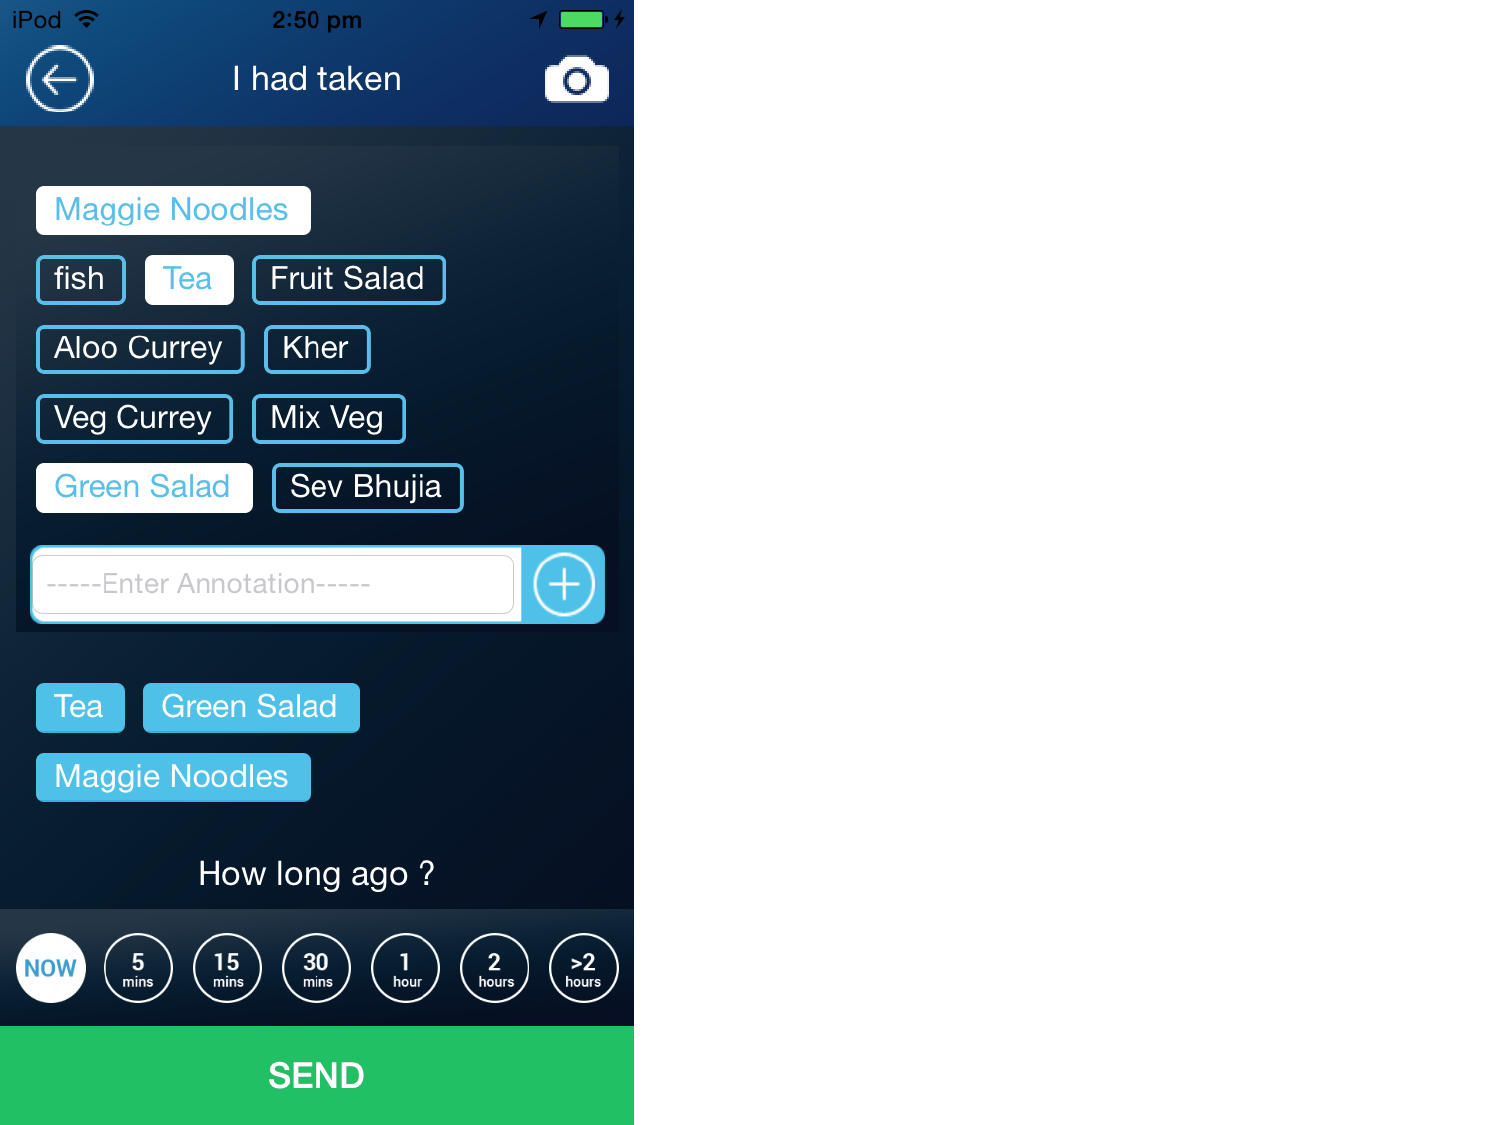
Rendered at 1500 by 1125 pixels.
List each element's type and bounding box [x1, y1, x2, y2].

picture [0, 0, 634, 1125]
